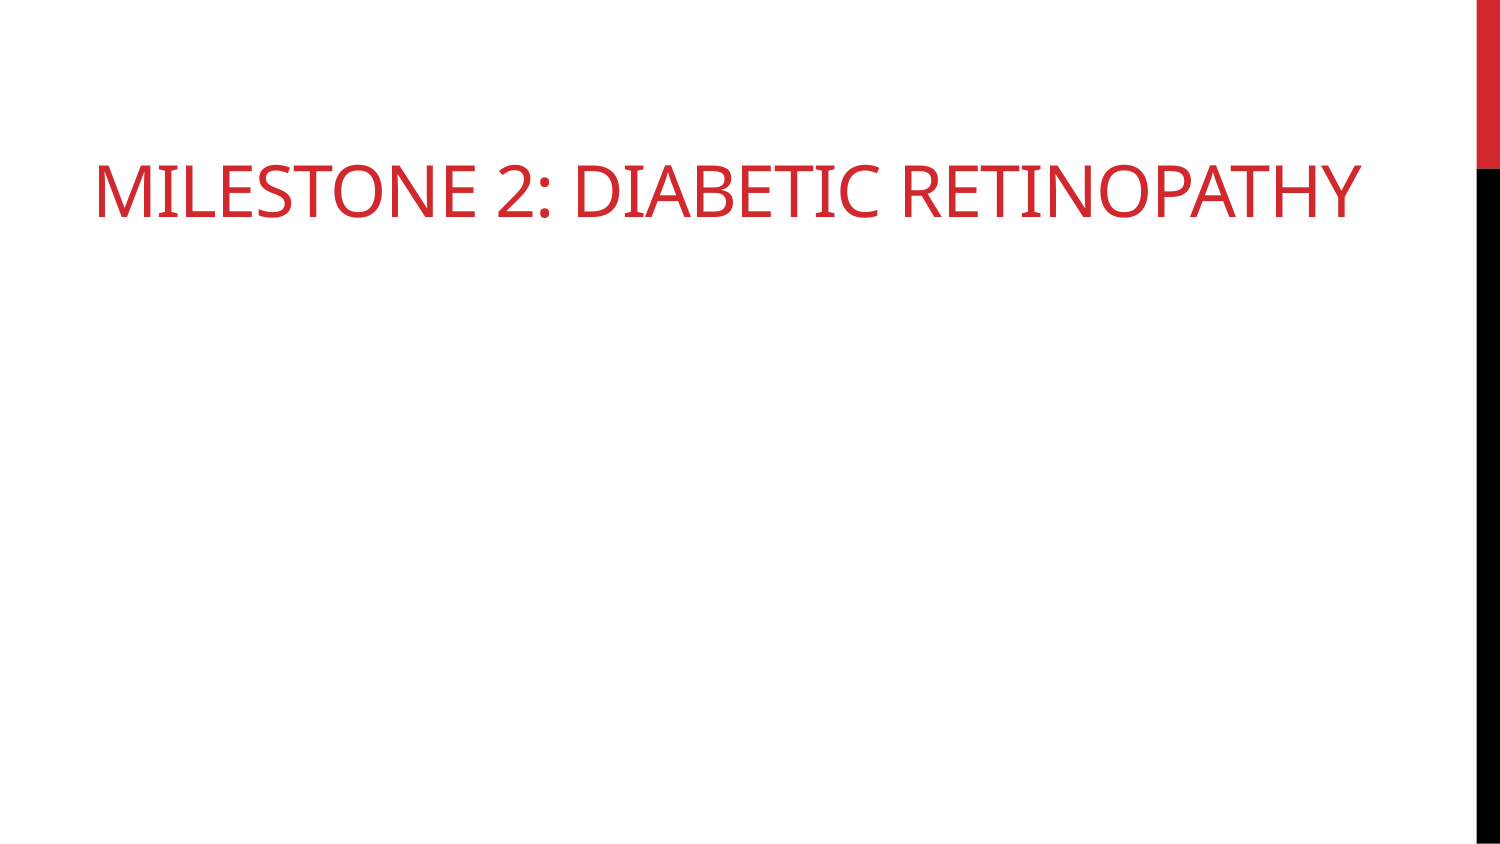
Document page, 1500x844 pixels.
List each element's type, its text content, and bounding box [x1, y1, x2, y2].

title MILESTONE 2: DIABETIC RETINOPATHY [77, 121, 1427, 248]
